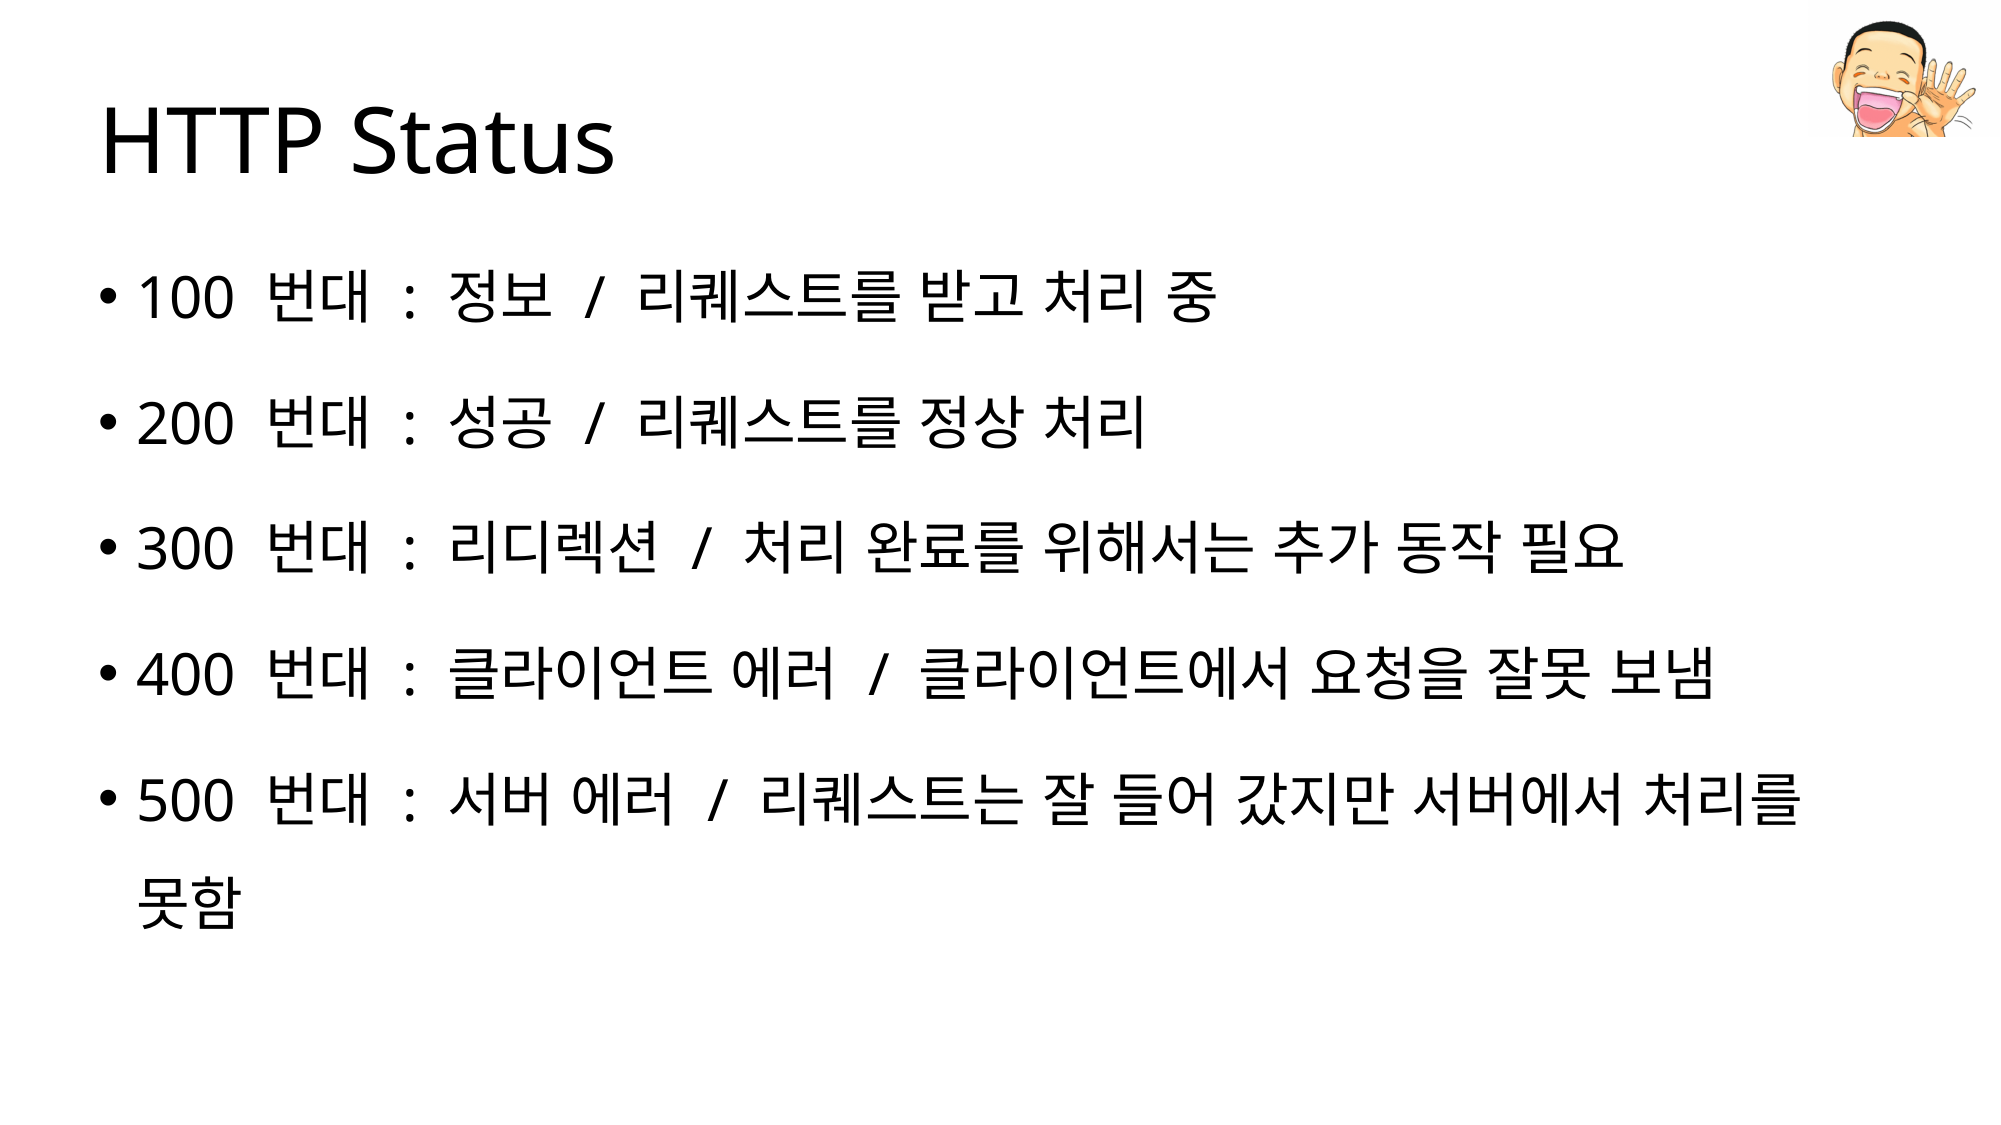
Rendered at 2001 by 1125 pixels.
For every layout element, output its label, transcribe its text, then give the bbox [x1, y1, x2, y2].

title HTTP Status [83, 0, 1931, 217]
picture [1931, 0, 2000, 137]
list 100 번대 : 정보 / 리퀘스트를 받고 처리 중 200 번대 : 성공 / 리퀘스트를 정상 처리 300 번대 : 리디렉션 / 처리 완료를 위해서는 추가 동작 필요 400 번대 : 클라이언트 에러 / 클라이언트에서 요청을 잘못 보냄 500 번대 : 서버 에러 / 리퀘스트는 잘 들어 갔지만 서버에서 처리를 못함 [83, 217, 1931, 1068]
